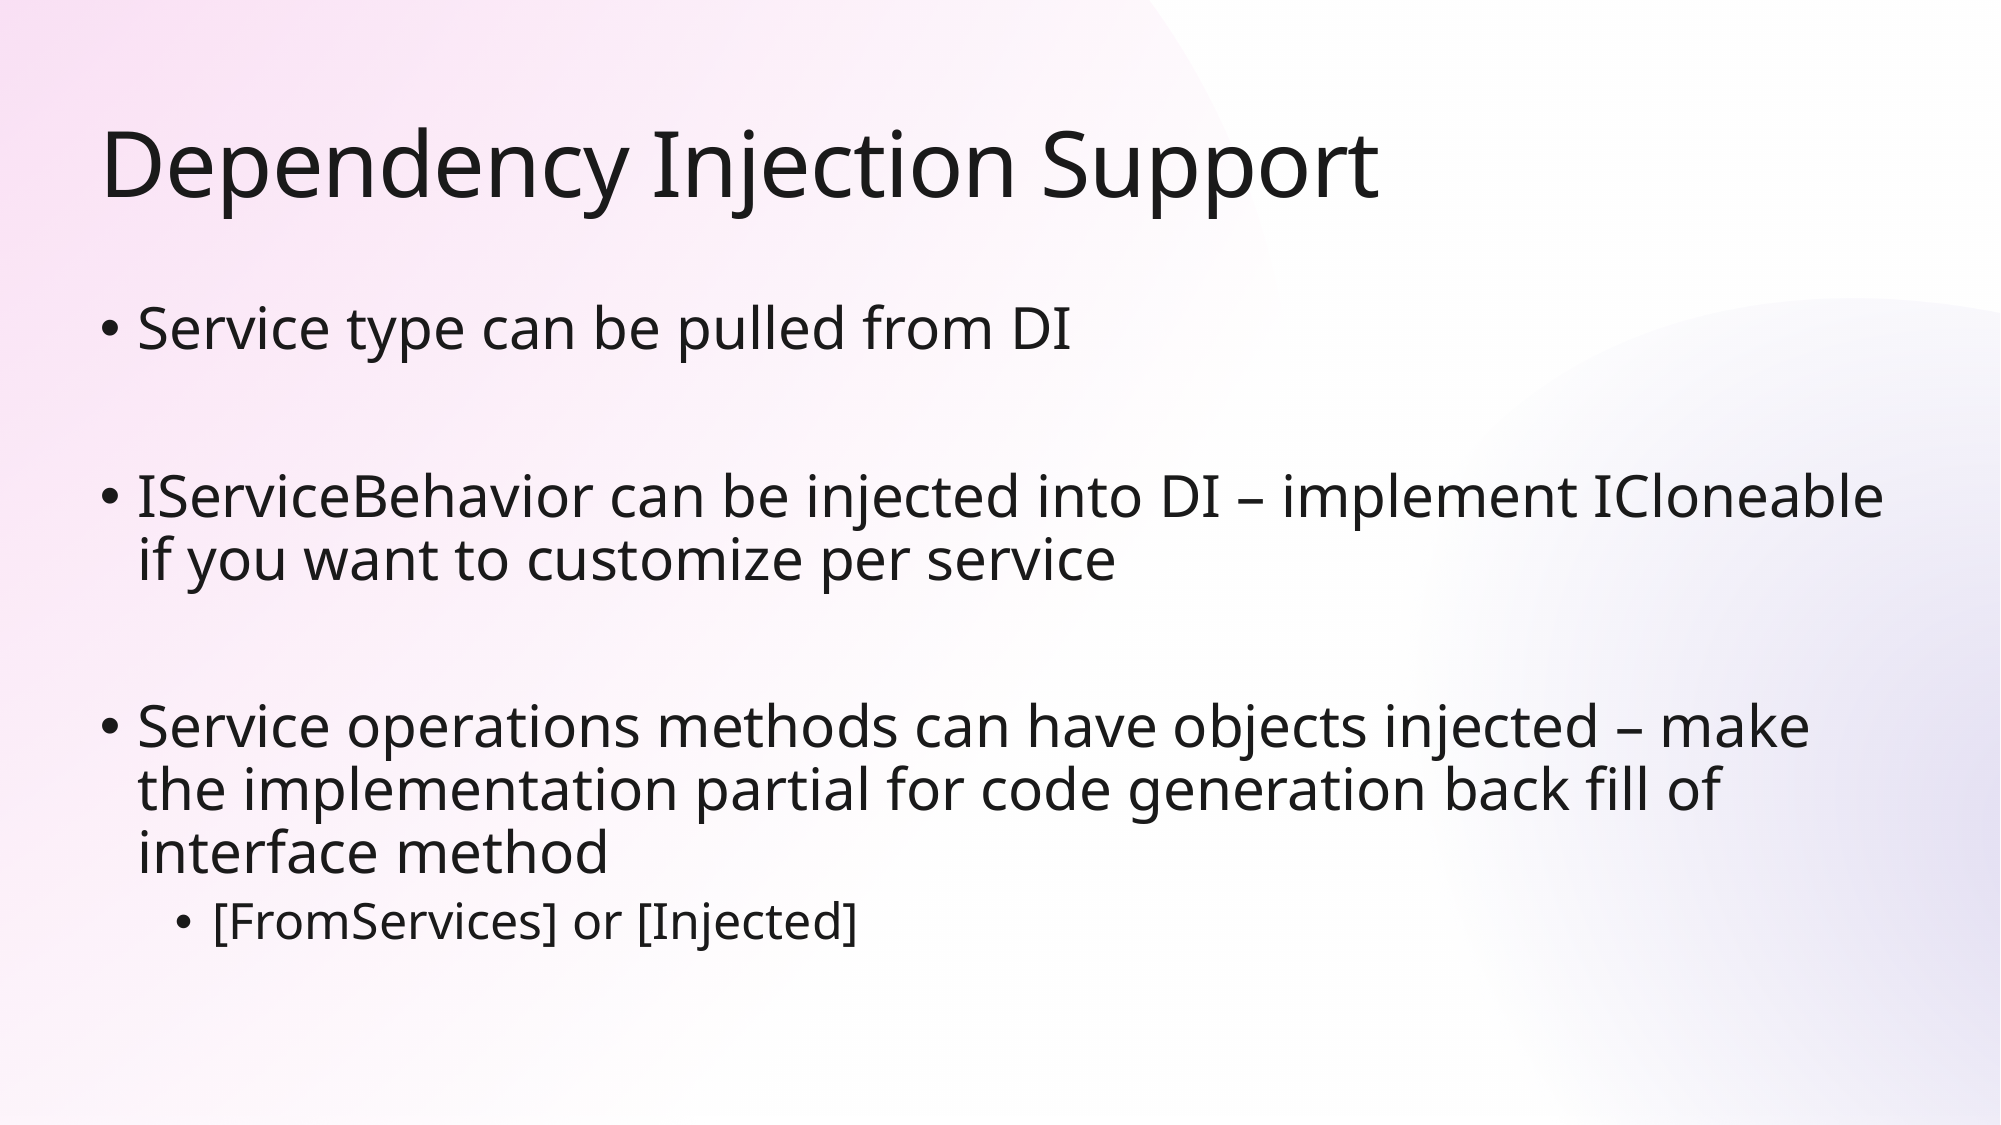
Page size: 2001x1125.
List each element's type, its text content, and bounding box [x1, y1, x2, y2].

picture [0, 0, 2001, 1125]
title Dependency Injection Support [99, 99, 1900, 235]
list Service type can be pulled from DI IServiceBehavior can be injected into DI – implement ICloneable if you want to customize per service Service operations methods can have objects injected – make the implementation partial for code generation back fill of interface method [FromServices] or [Injected] [99, 299, 1900, 1025]
